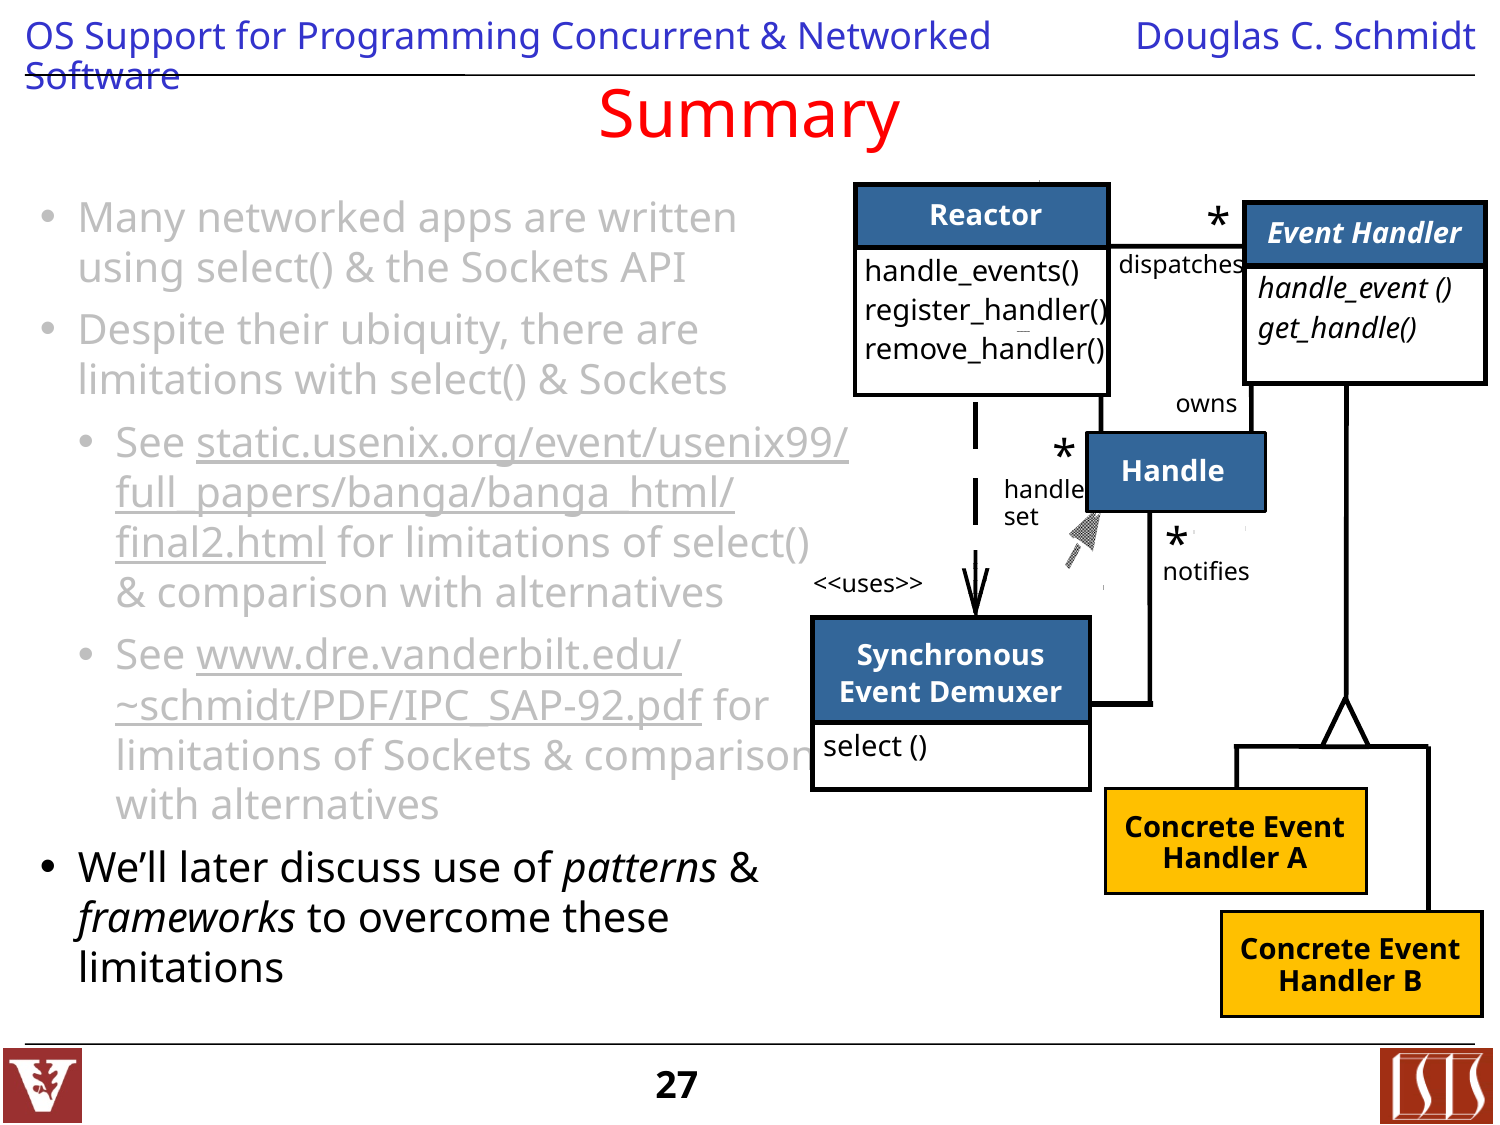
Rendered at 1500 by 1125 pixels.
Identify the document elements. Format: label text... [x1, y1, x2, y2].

text_box handle set [1003, 476, 1092, 531]
text_box [973, 550, 978, 569]
text_box [812, 697, 1090, 722]
text_box [812, 617, 1090, 633]
text_box Synchronous Event Demuxer [806, 633, 1096, 697]
text_box * [1164, 521, 1189, 569]
text_box [1221, 991, 1483, 1017]
text_box [1069, 512, 1097, 548]
picture [1380, 1048, 1493, 1124]
text_box Concrete Event Handler B [1216, 927, 1485, 991]
text_box [1065, 542, 1082, 569]
text_box select () [808, 722, 1084, 802]
text_box [1244, 202, 1486, 210]
text_box [976, 568, 990, 611]
text_box [961, 568, 978, 613]
text_box owns [1175, 390, 1238, 418]
text_box [1105, 788, 1367, 804]
text_box [1090, 701, 1154, 707]
text_box dispatches [1211, 251, 1243, 279]
text_box handle_events() register_handler() remove_handler() [849, 247, 1211, 402]
text_box [855, 184, 1109, 193]
text_box Concrete Event Handler A [1100, 804, 1369, 868]
text_box [1321, 698, 1369, 747]
text_box [1089, 512, 1101, 552]
text_box [1221, 911, 1483, 927]
text_box Handle [1120, 456, 1226, 488]
picture [3, 1048, 82, 1123]
text_box Event Handler [1224, 210, 1500, 275]
text_box [1105, 868, 1367, 894]
text_box Many networked apps are written using select() & the Sockets API Despite their ubiquity, there are limitations with select() & Sockets See static.usenix.org/event/usenix99/ full_papers/banga/banga_html/ final2.html for limitations of select() & comparison with alternatives See www.dre.vanderbilt.edu/ ~schmidt/PDF/IPC_SAP-92.pdf for limitations of Sockets & comparison with alternatives We’ll later discuss use of patterns & frameworks to overcome these limitations [24, 183, 865, 1061]
text_box <<uses>> [813, 570, 924, 598]
text_box Reactor [849, 193, 1115, 257]
text_box [973, 569, 978, 602]
text_box [1086, 432, 1266, 512]
text_box notifies [1162, 559, 1250, 587]
text_box [812, 722, 1090, 790]
text_box handle_event () get_handle() [1243, 275, 1491, 419]
text_box * [1206, 201, 1231, 246]
title Summary [24, 79, 1476, 143]
text_box * [1052, 434, 1077, 476]
